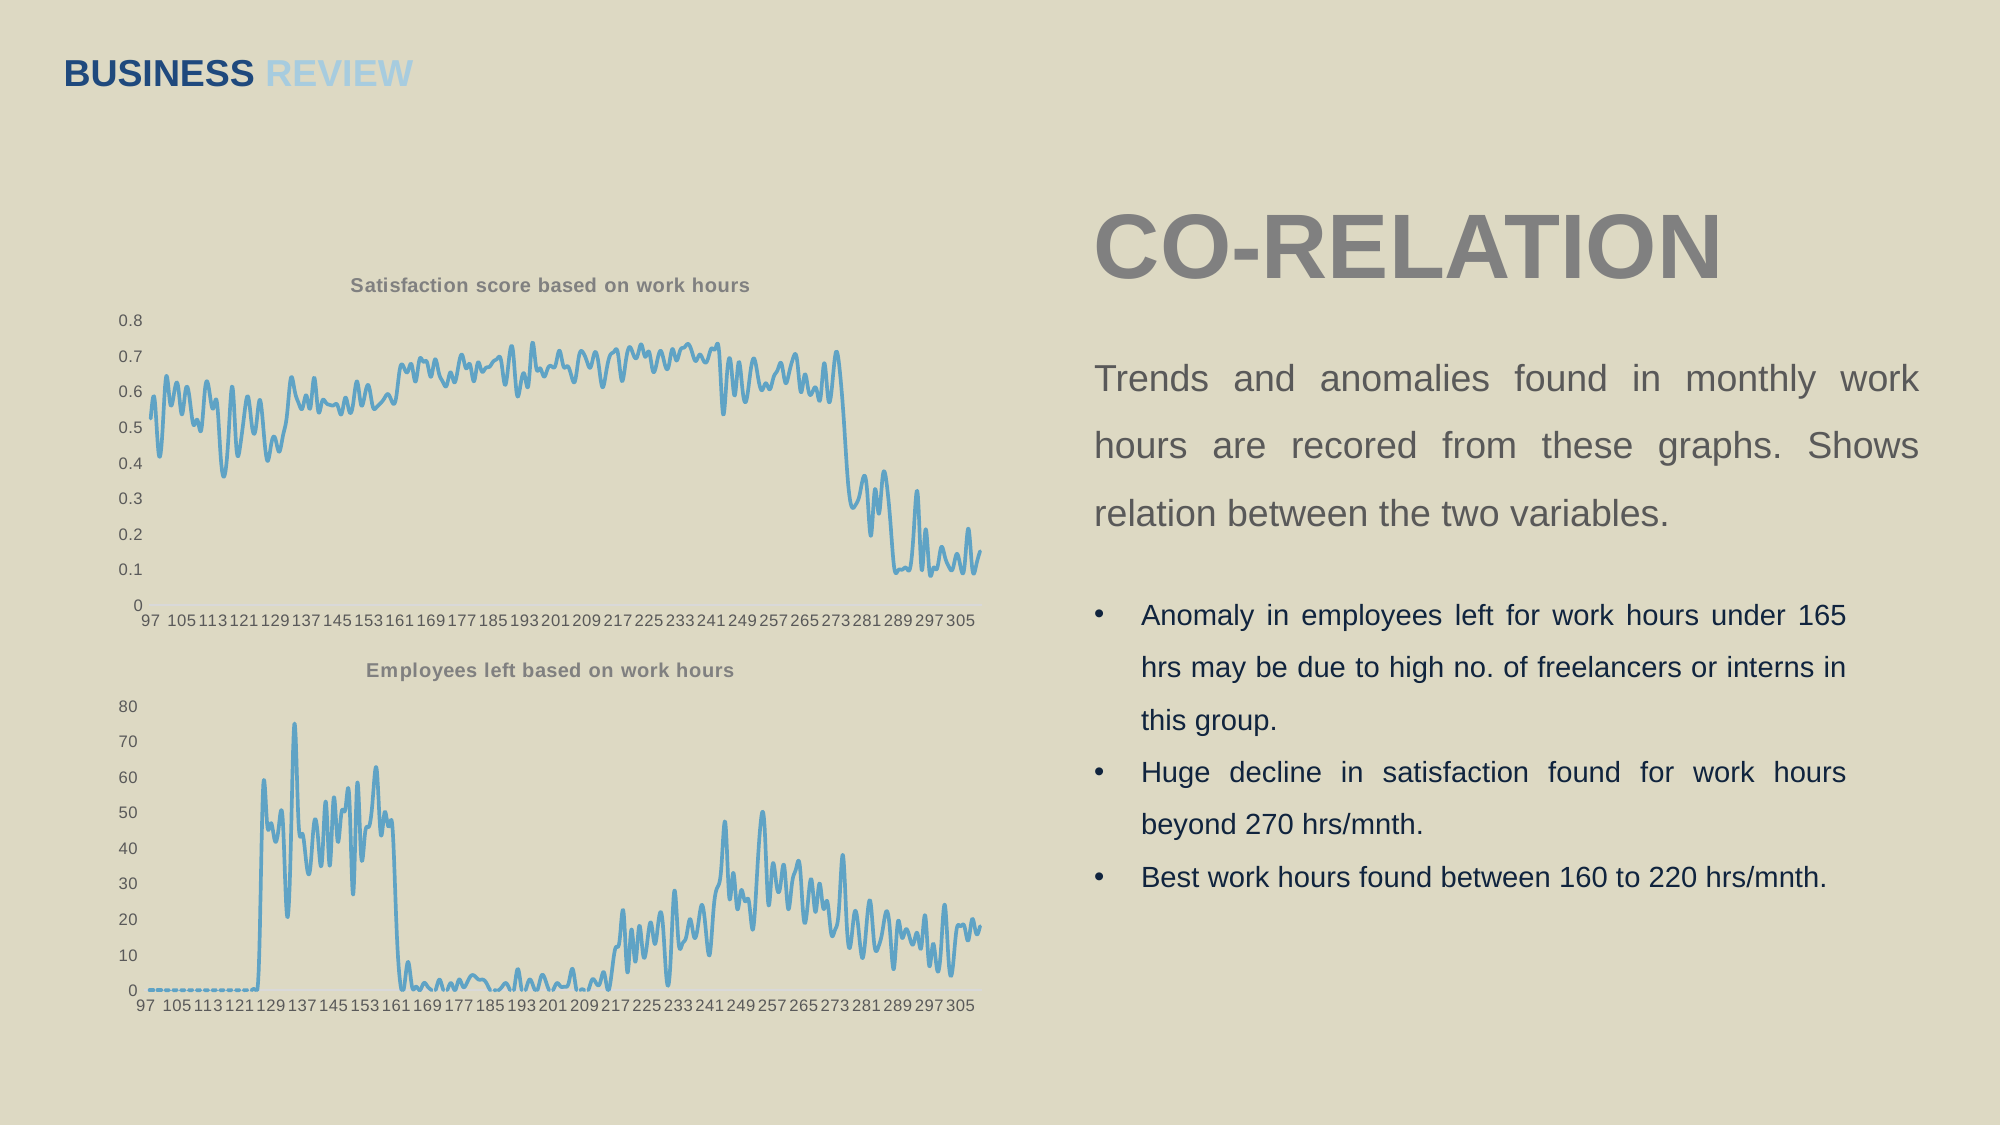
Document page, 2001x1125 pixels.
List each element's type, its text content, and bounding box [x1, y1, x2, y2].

text_box Anomaly in employees left for work hours under 165 hrs may be due to high no. of freelancers or interns in this group. Huge decline in satisfaction found for work hours beyond 270 hrs/mnth. Best work hours found between 160 to 220 hrs/mnth. [1077, 557, 1865, 914]
text_box CO-RELATION [1079, 179, 1971, 304]
text_box Trends and anomalies found in monthly work hours are recored from these graphs. Shows relation between the two variables. [1077, 332, 1936, 533]
chart [100, 252, 1001, 1023]
text_box BUSINESS REVIEW [48, 41, 581, 102]
